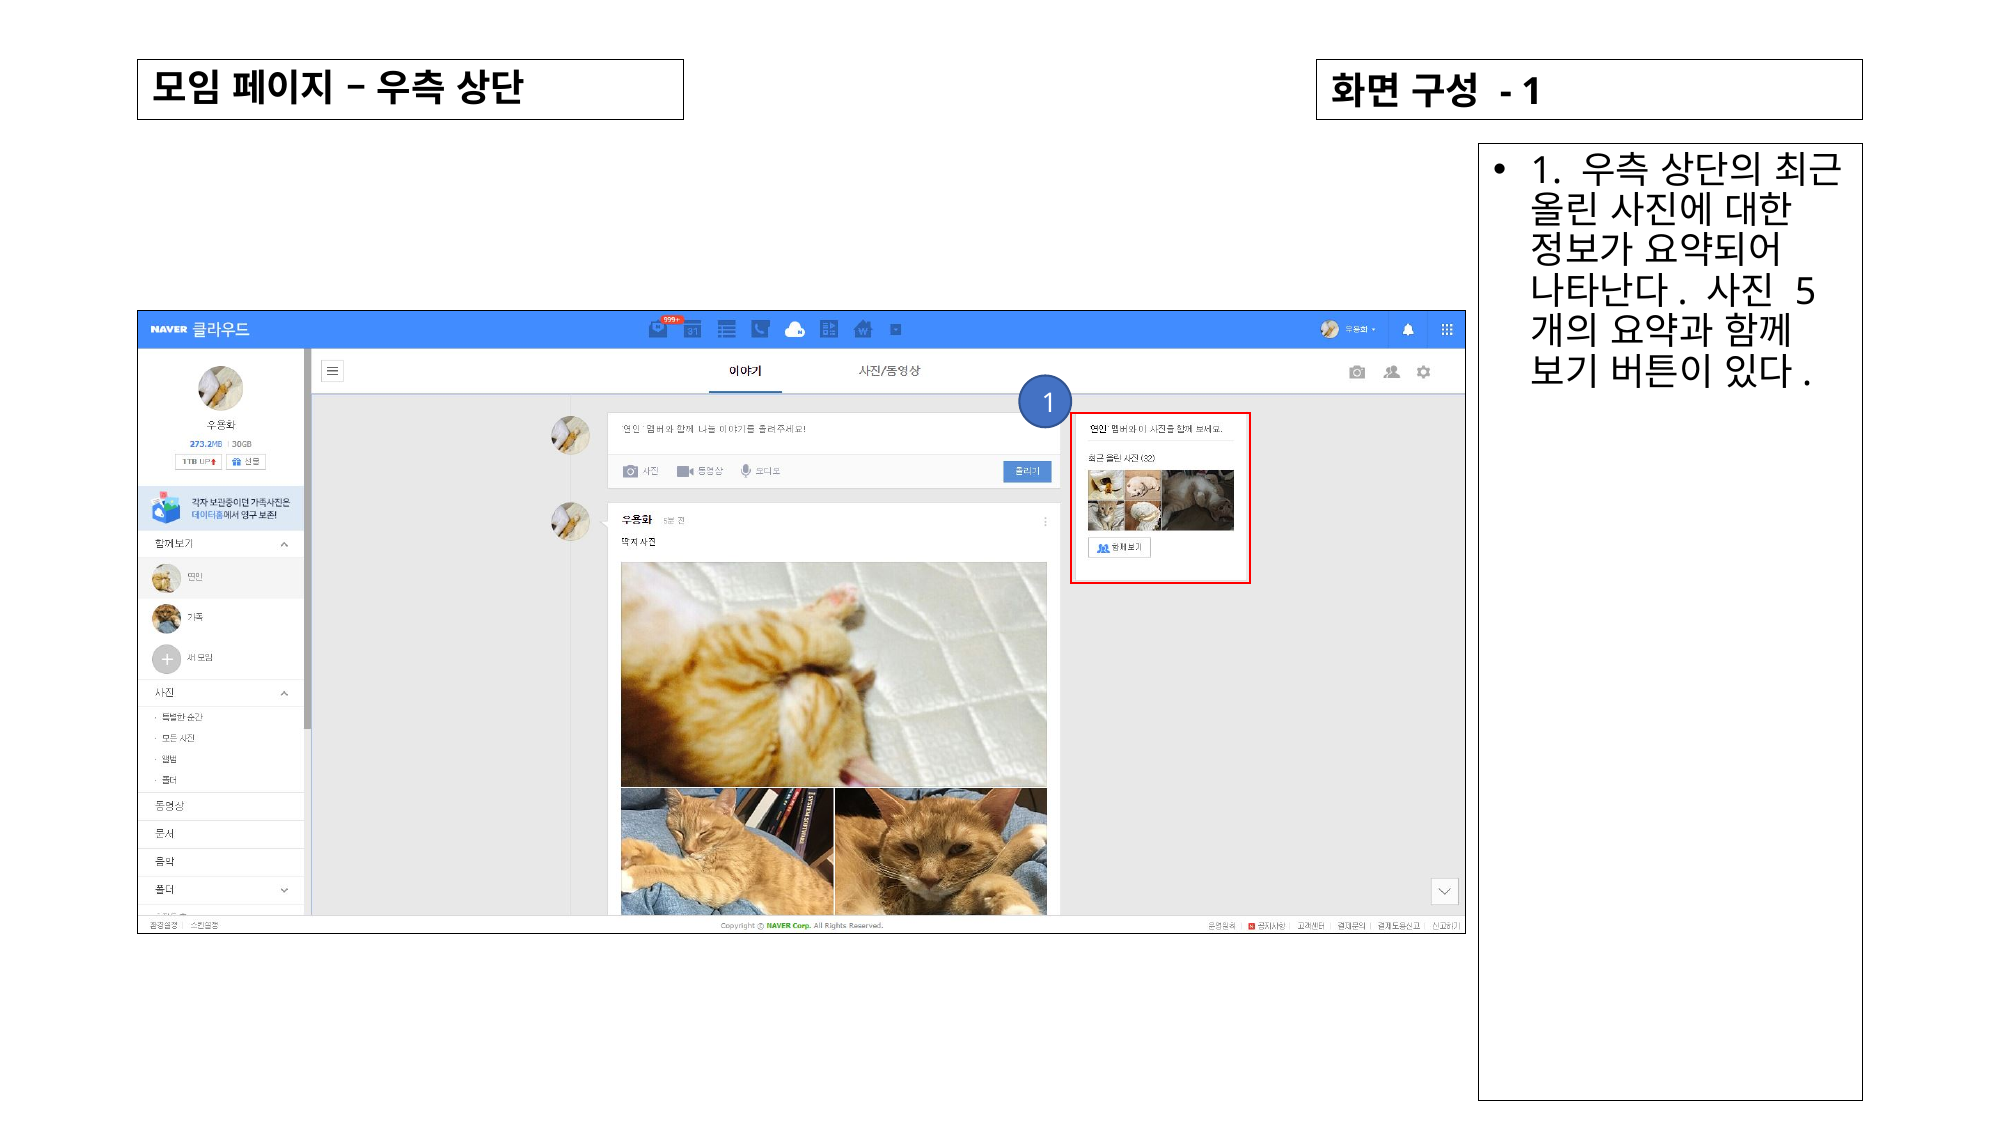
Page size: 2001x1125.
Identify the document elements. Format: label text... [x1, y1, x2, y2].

list 화면 구성 - 1 [1316, 59, 1863, 120]
title 모임 페이지 – 우측 상단 [137, 59, 684, 120]
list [137, 310, 1466, 934]
list 1. 우측 상단의 최근 올린 사진에 대한 정보가 요약되어 나타난다. 사진 5개의 요약과 함께 보기 버튼이 있다. [1478, 143, 1863, 1101]
